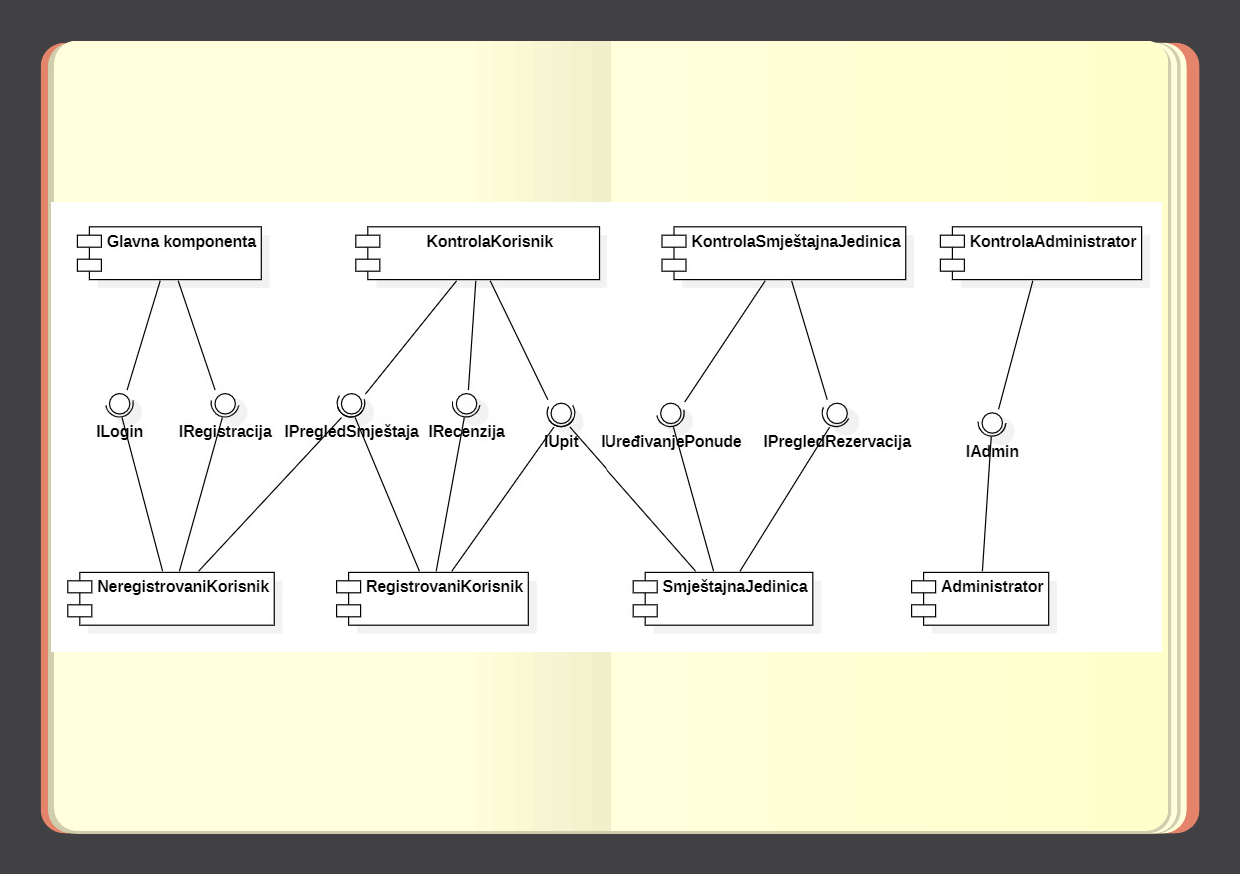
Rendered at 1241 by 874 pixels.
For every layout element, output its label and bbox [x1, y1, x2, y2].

picture [50, 201, 1162, 653]
